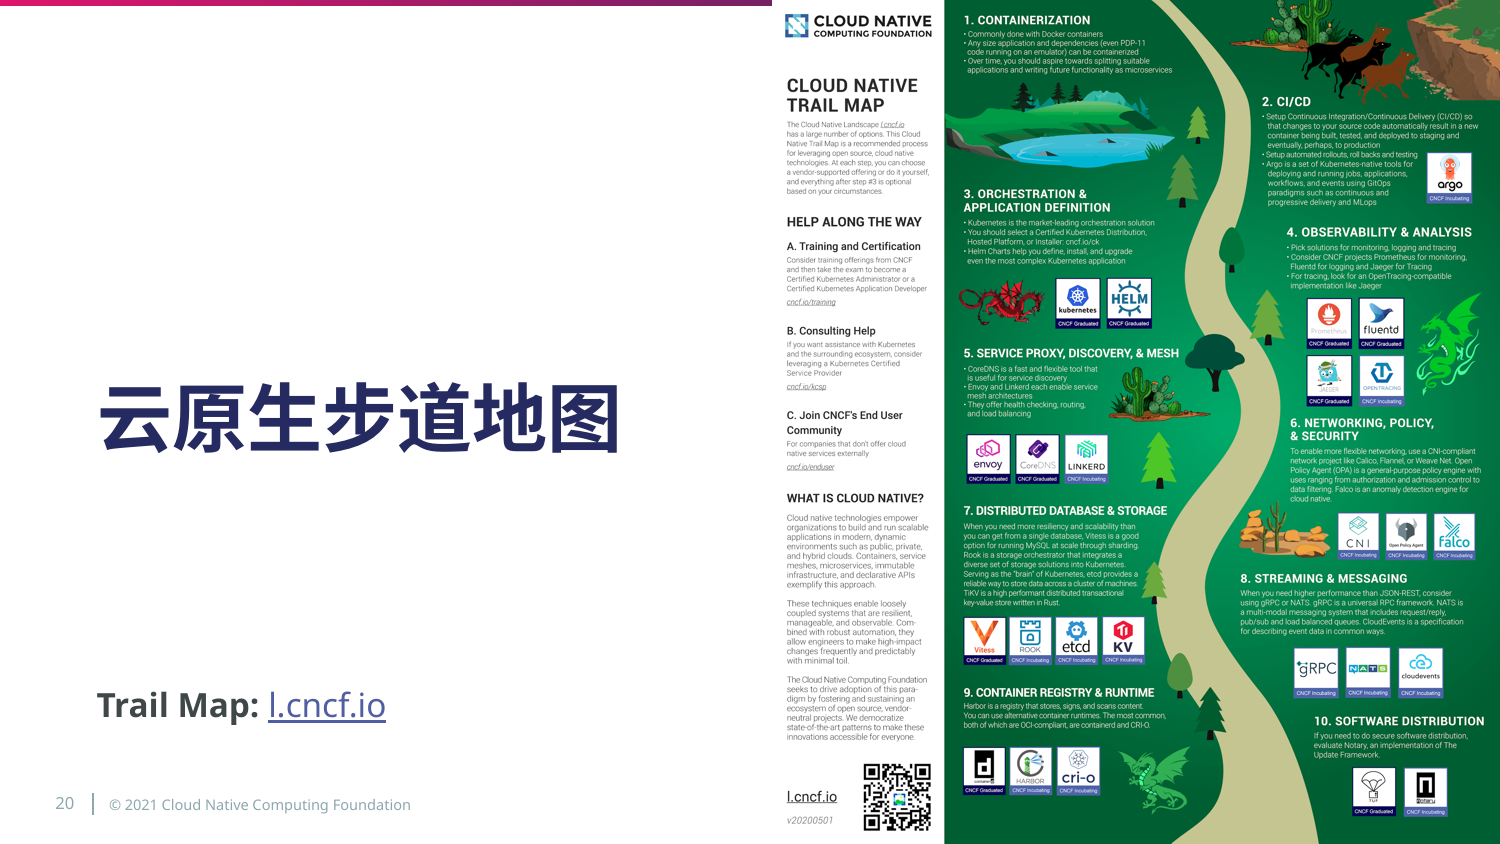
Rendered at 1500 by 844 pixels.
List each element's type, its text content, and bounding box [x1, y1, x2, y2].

text_box 云原生步道地图 [82, 373, 679, 471]
picture [771, 0, 1500, 844]
text_box Trail Map: l.cncf.io [96, 684, 744, 702]
